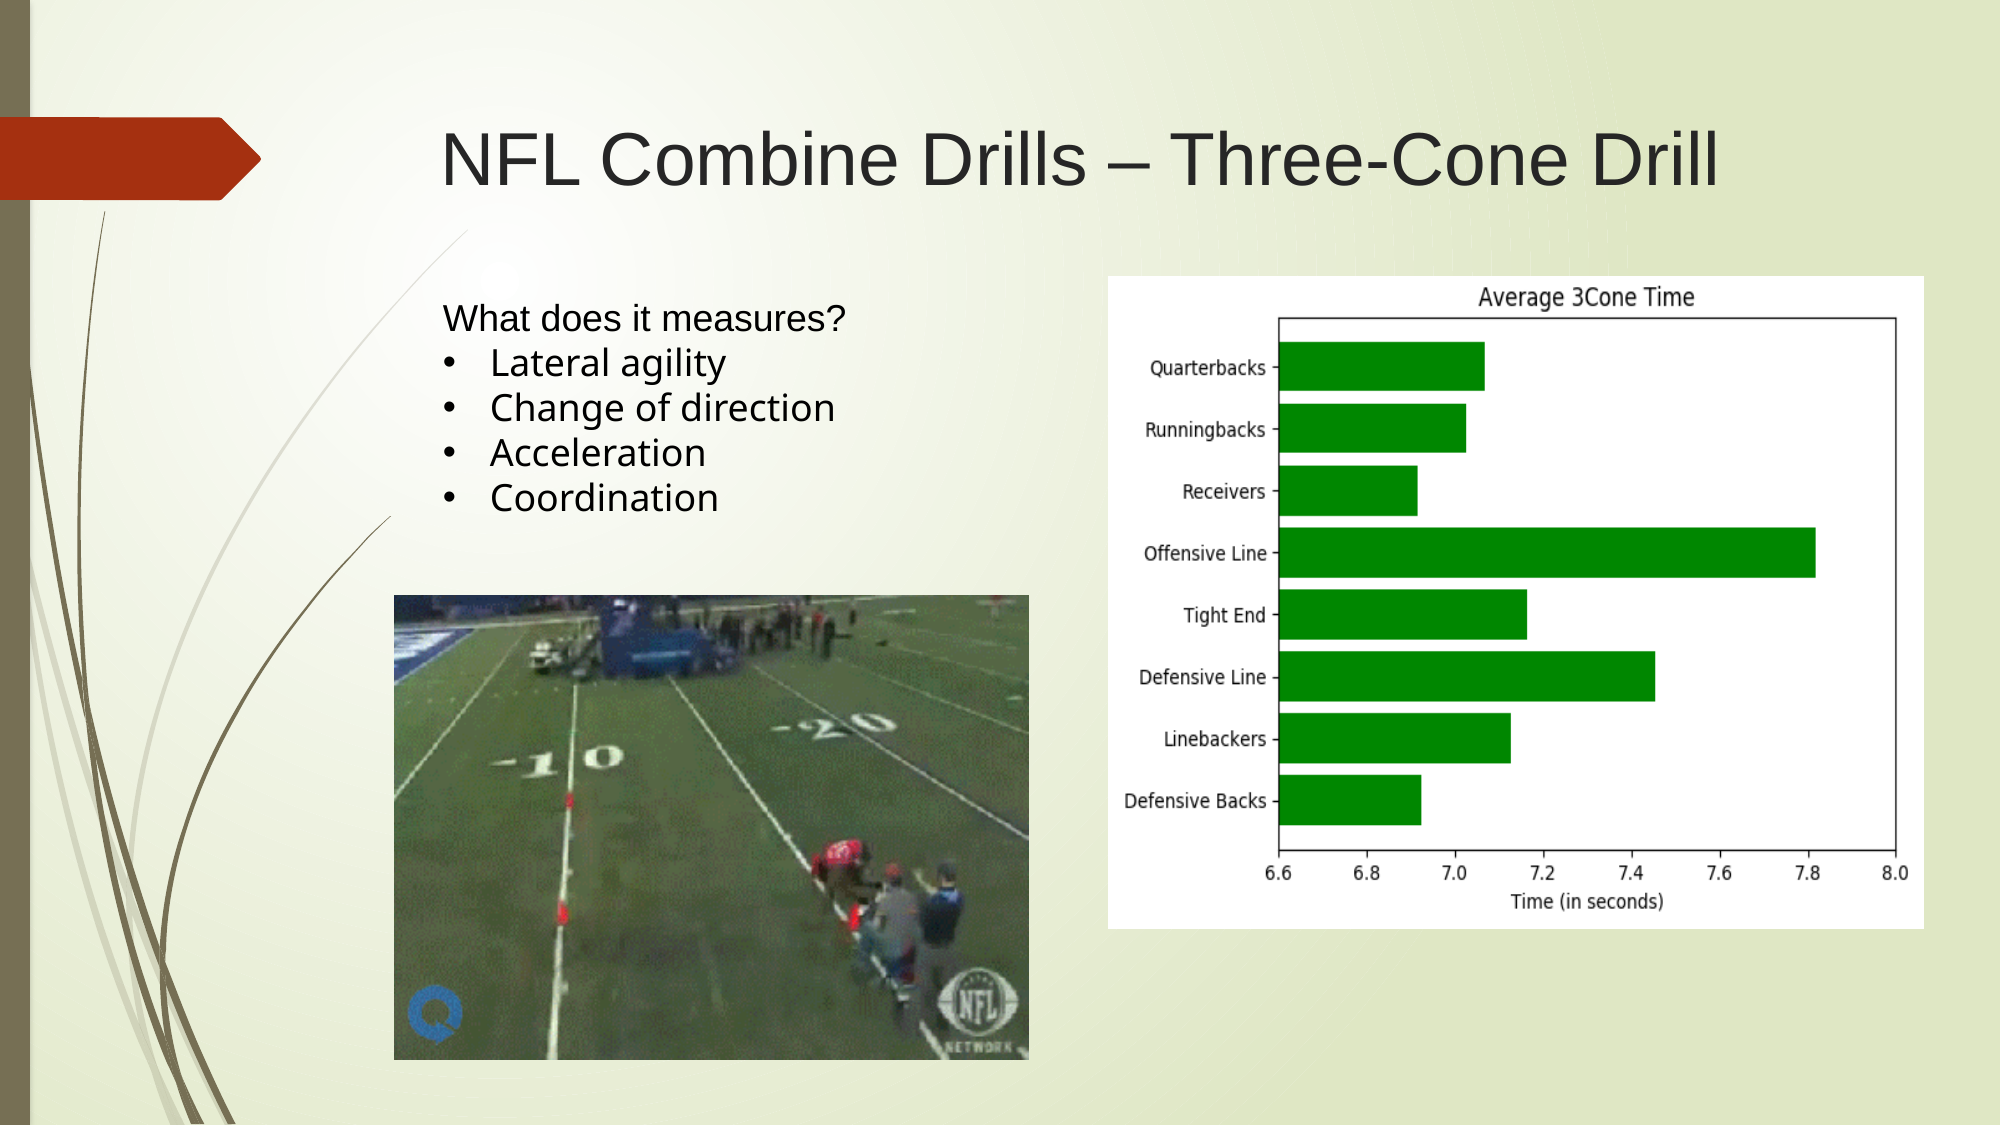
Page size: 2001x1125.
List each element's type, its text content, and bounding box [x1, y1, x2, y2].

text_box What does it measures? Lateral agility Change of direction Acceleration Coordination [428, 286, 1103, 527]
picture [1108, 275, 1924, 929]
picture [394, 595, 1029, 1060]
title NFL Combine Drills – Three-Cone Drill [425, 102, 1888, 313]
